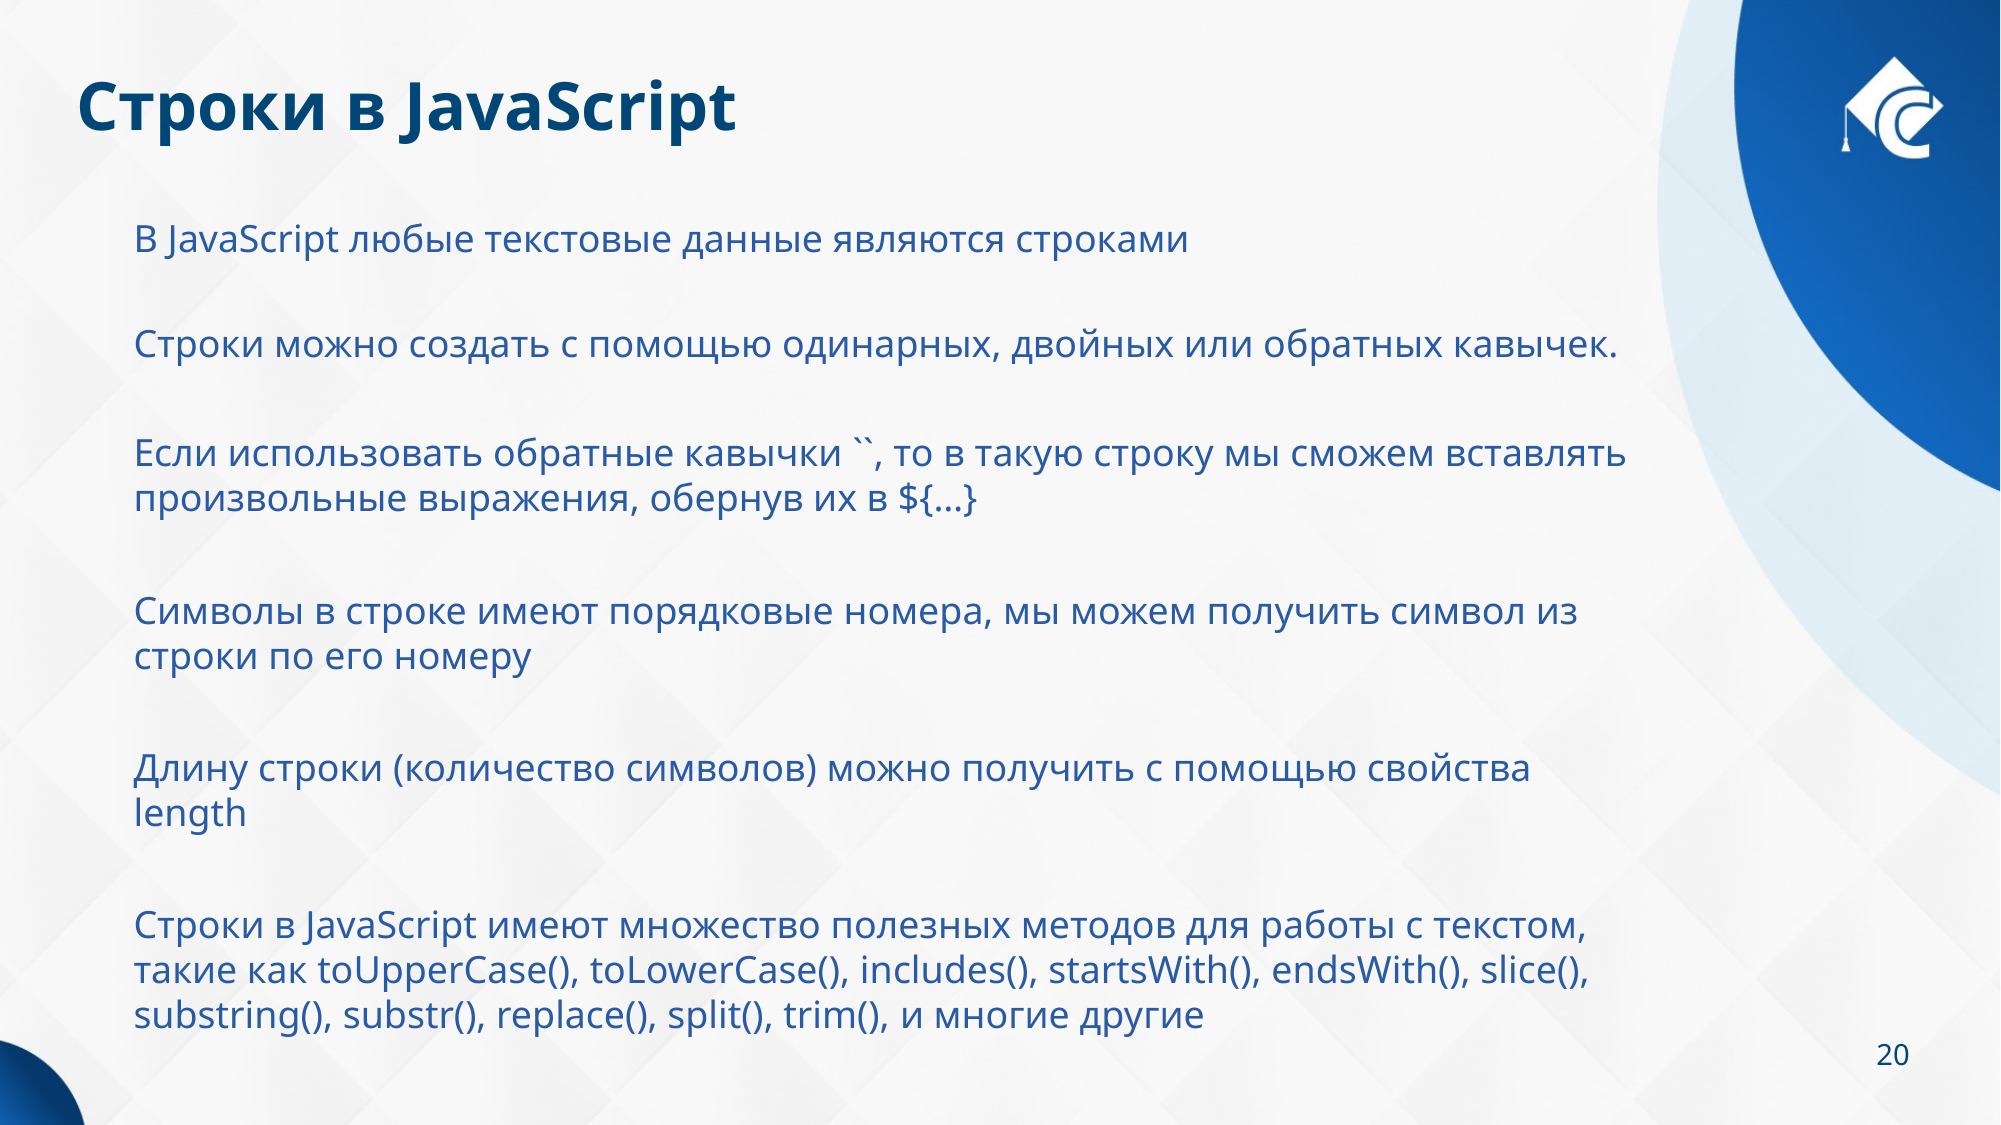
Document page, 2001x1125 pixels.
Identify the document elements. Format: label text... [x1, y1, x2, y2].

text_box Если использовать обратные кавычки ``, то в такую строку мы сможем вставлять произвольные выражения, обернув их в ${…} [118, 421, 1655, 538]
text_box Длину строки (количество символов) можно получить с помощью свойства length [118, 736, 1655, 852]
slide_number 20 [1806, 1026, 1925, 1086]
text_box Строки можно создать с помощью одинарных, двойных или обратных кавычек. [118, 312, 1655, 380]
picture [0, 0, 2001, 1125]
text_box Символы в строке имеют порядковые номера, мы можем получить символ из строки по его номеру [118, 580, 1655, 695]
text_box В JavaScript любые текстовые данные являются строками [118, 207, 1655, 271]
text_box Строки в JavaScript имеют множество полезных методов для работы с текстом, такие как toUpperCase(), toLowerCase(), includes(), startsWith(), endsWith(), slice(), substring(), substr(), replace(), split(), trim(), и многие другие [118, 893, 1655, 1055]
title Строки в JavaScript [61, 57, 1724, 160]
